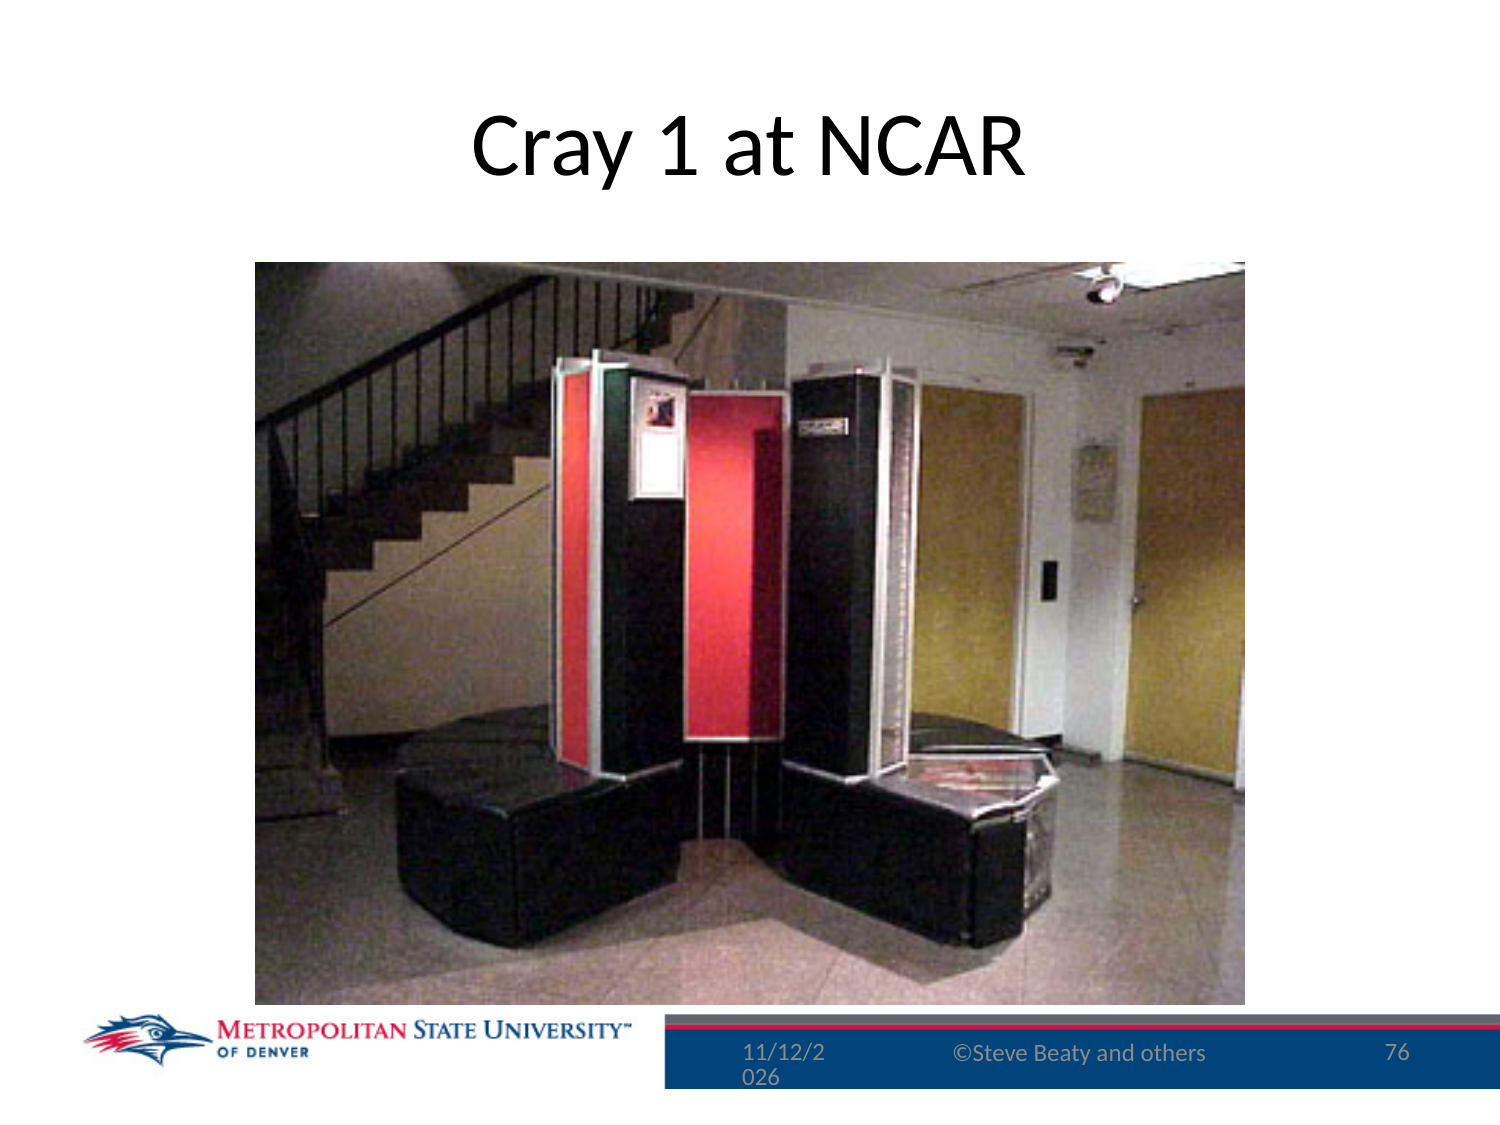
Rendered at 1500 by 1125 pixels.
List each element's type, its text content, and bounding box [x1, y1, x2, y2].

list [74, 262, 1426, 1006]
footer ©Steve Beaty and others [841, 1021, 1317, 1082]
title Cray 1 at NCAR [75, 45, 1425, 233]
slide_number 76 [1316, 1020, 1425, 1081]
picture [44, 1012, 1500, 1089]
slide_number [727, 1020, 842, 1081]
